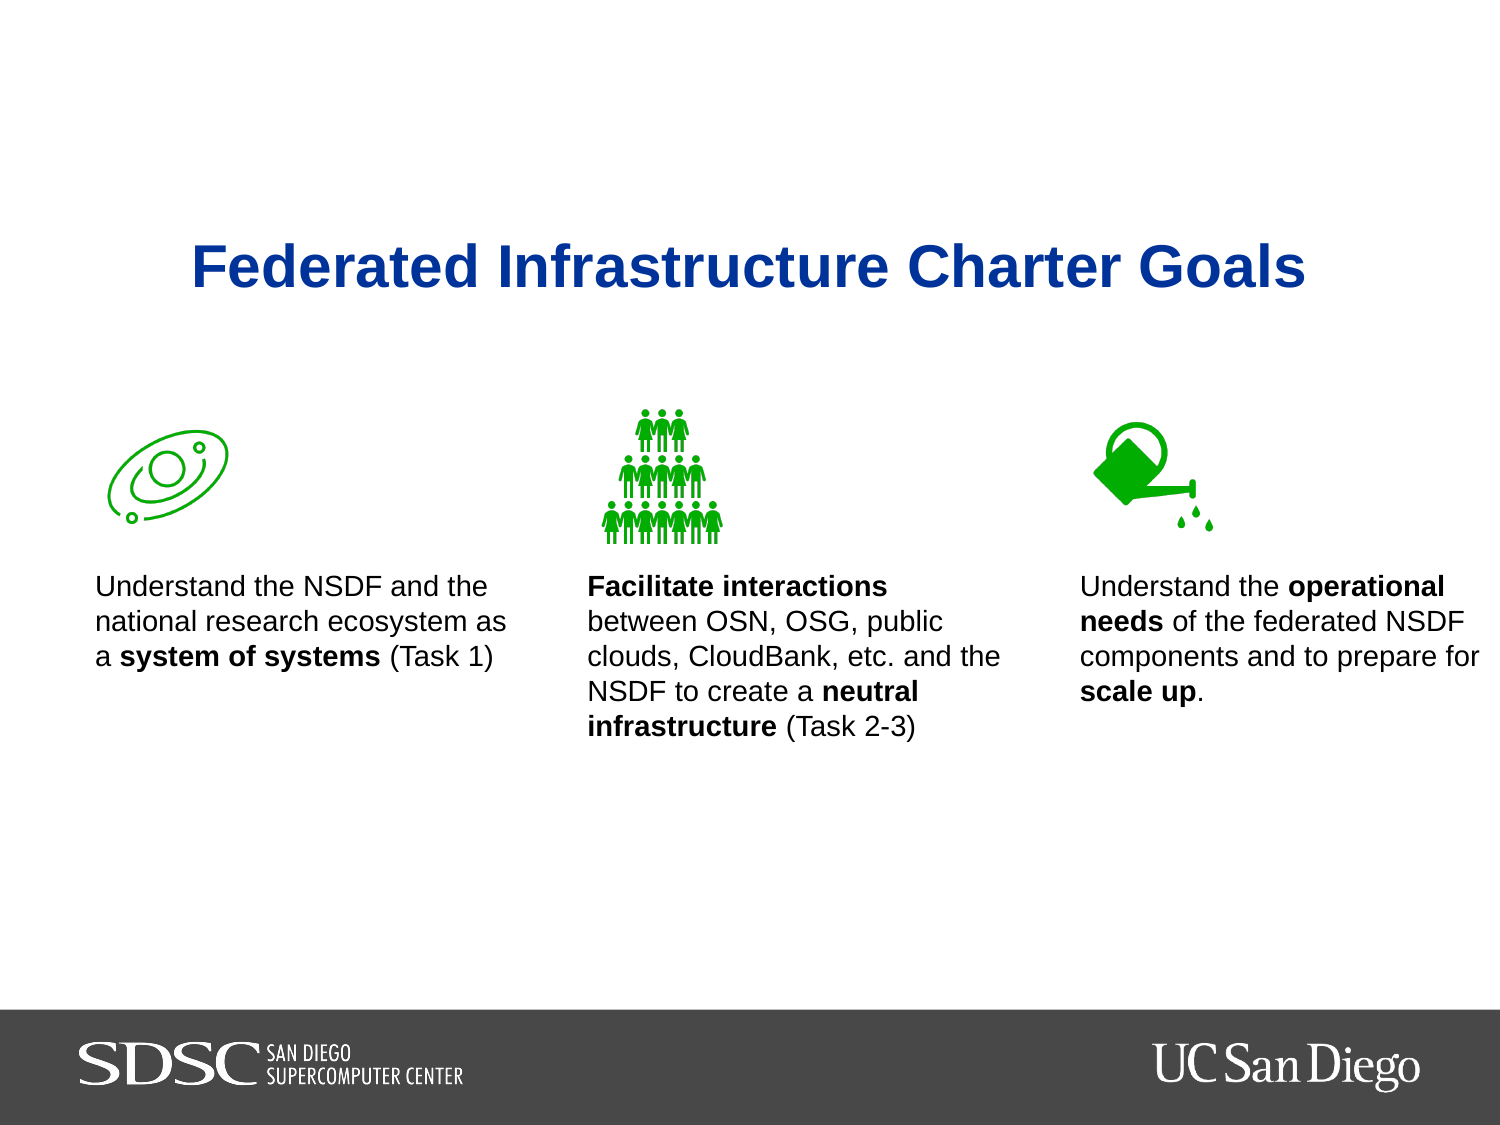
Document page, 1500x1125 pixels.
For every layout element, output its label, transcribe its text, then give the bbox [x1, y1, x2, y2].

picture [1149, 1040, 1422, 1095]
title Federated Infrastructure Charter Goals [103, 185, 1397, 349]
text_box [94, 403, 1499, 812]
picture [77, 1040, 466, 1086]
